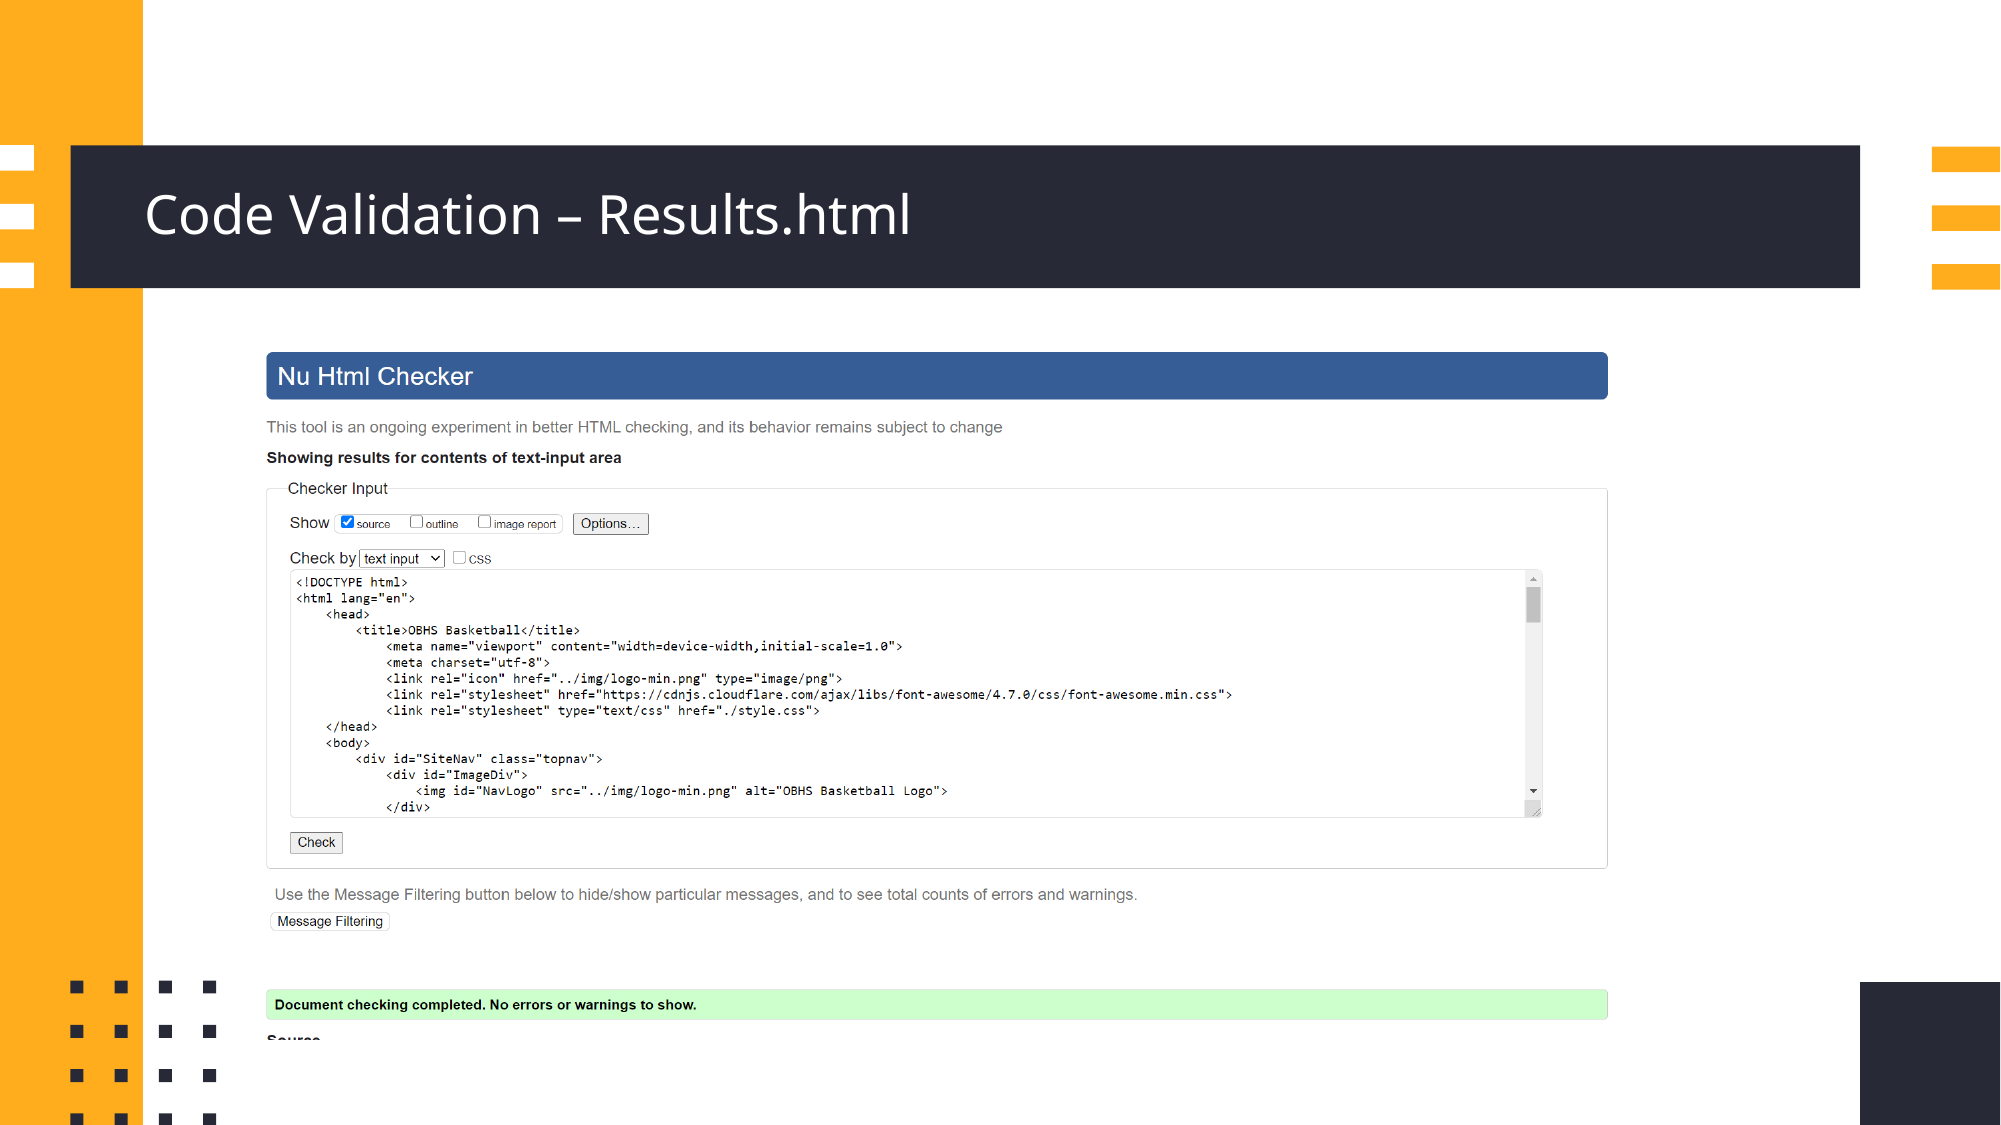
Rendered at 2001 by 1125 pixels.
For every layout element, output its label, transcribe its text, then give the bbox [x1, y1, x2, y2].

picture [255, 343, 1617, 1040]
title Code Validation – Results.html [144, 145, 1861, 289]
